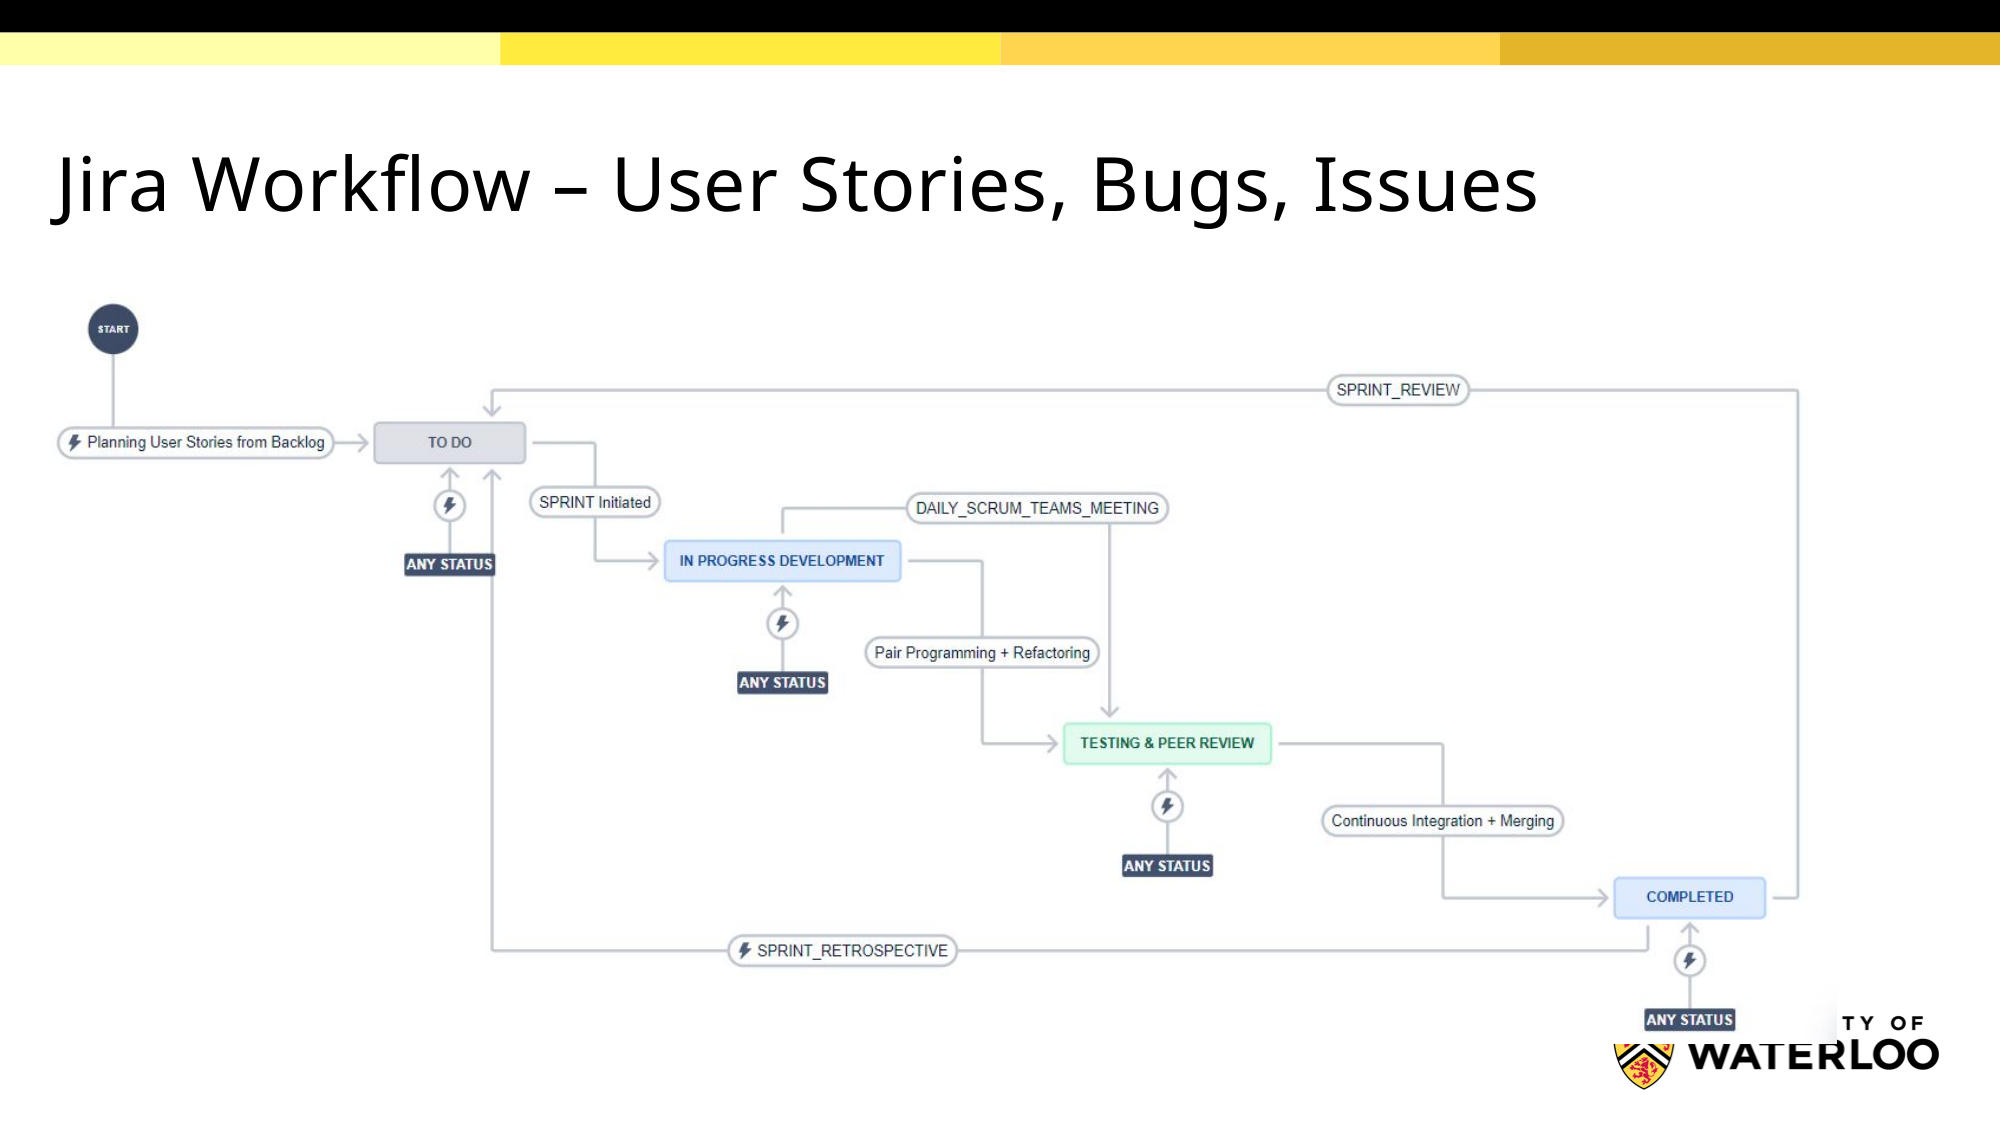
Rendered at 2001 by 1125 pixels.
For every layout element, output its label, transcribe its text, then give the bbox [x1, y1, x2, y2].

picture [1606, 1008, 1945, 1095]
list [50, 295, 1837, 1044]
title Jira Workflow – User Stories, Bugs, Issues [41, 114, 1940, 262]
